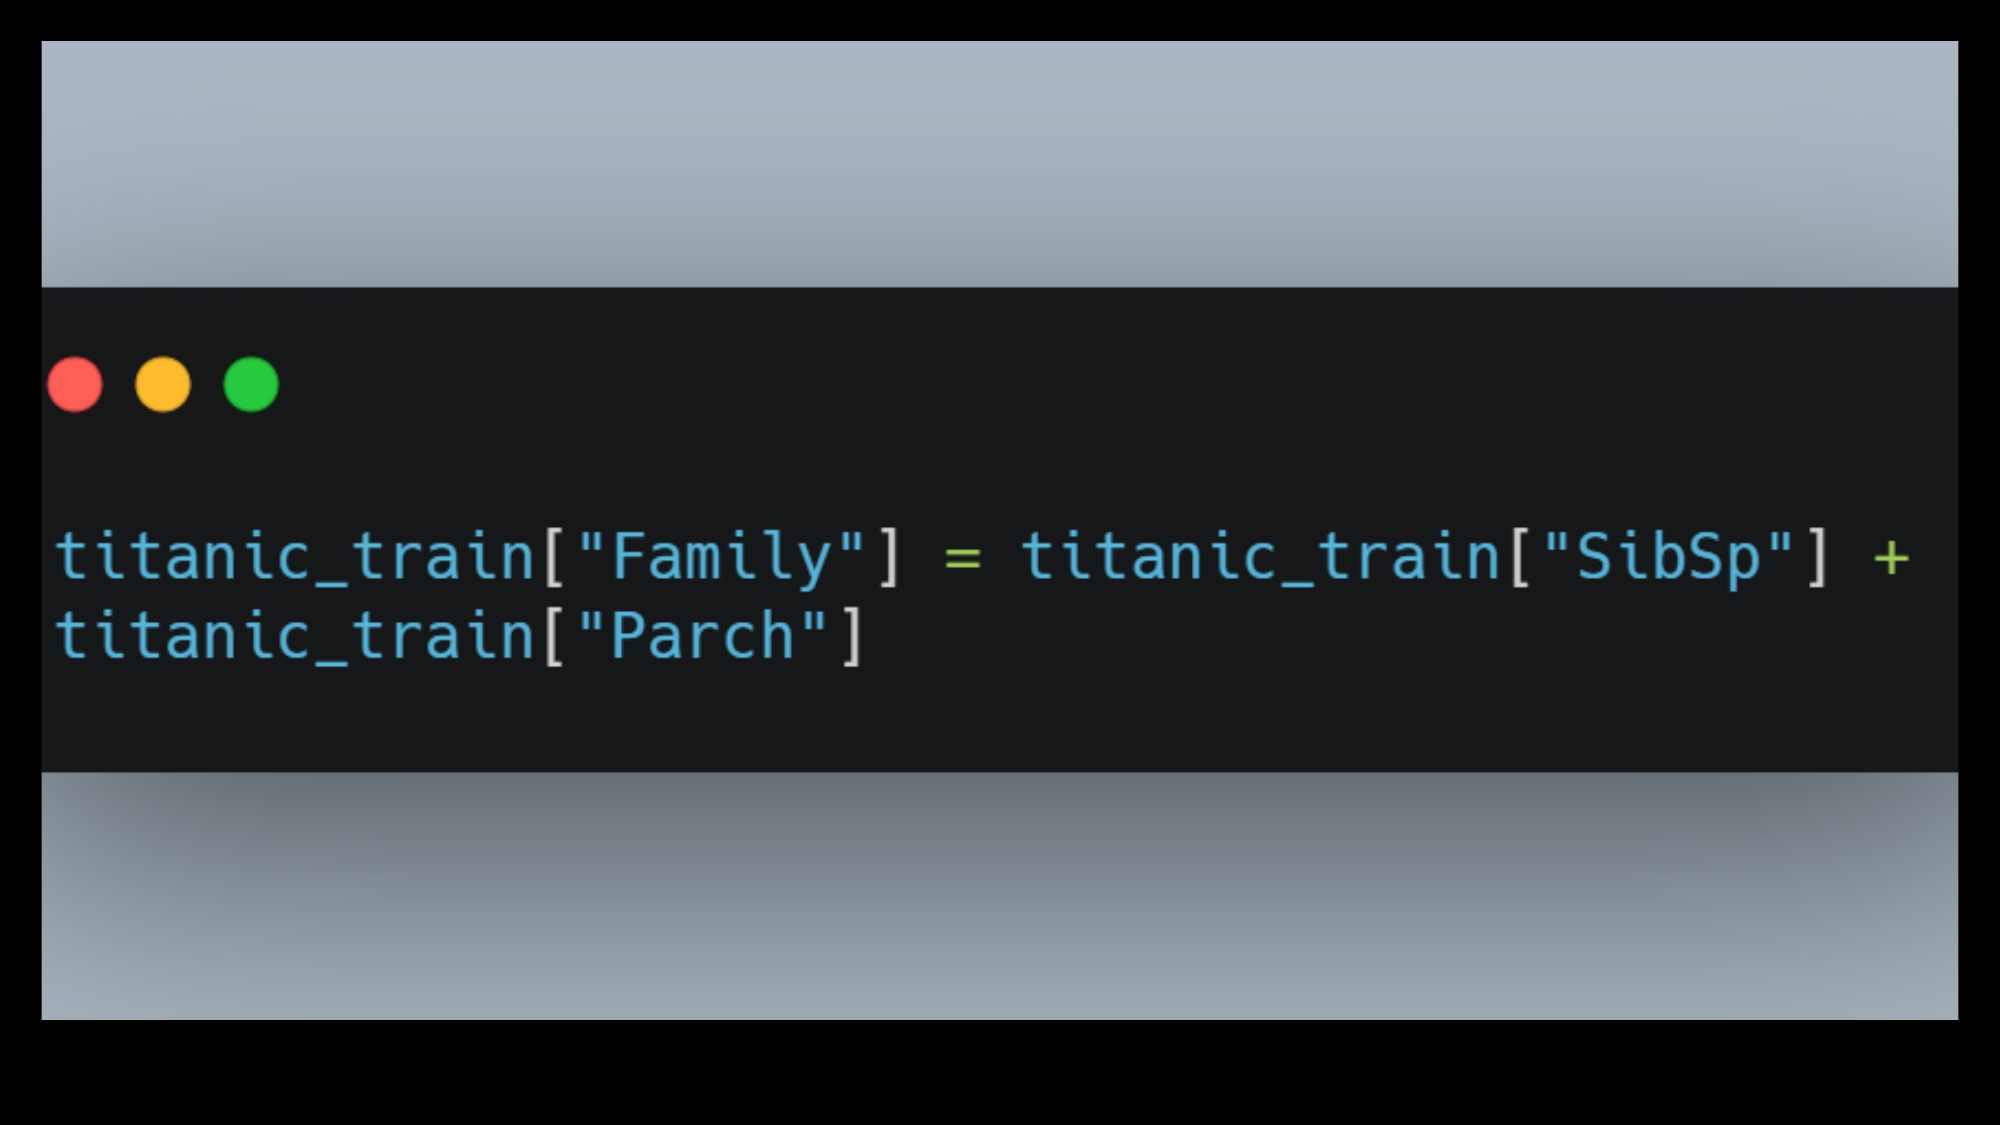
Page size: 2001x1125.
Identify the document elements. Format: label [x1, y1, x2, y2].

text_box [0, 0, 2000, 1125]
list [41, 41, 1959, 1020]
